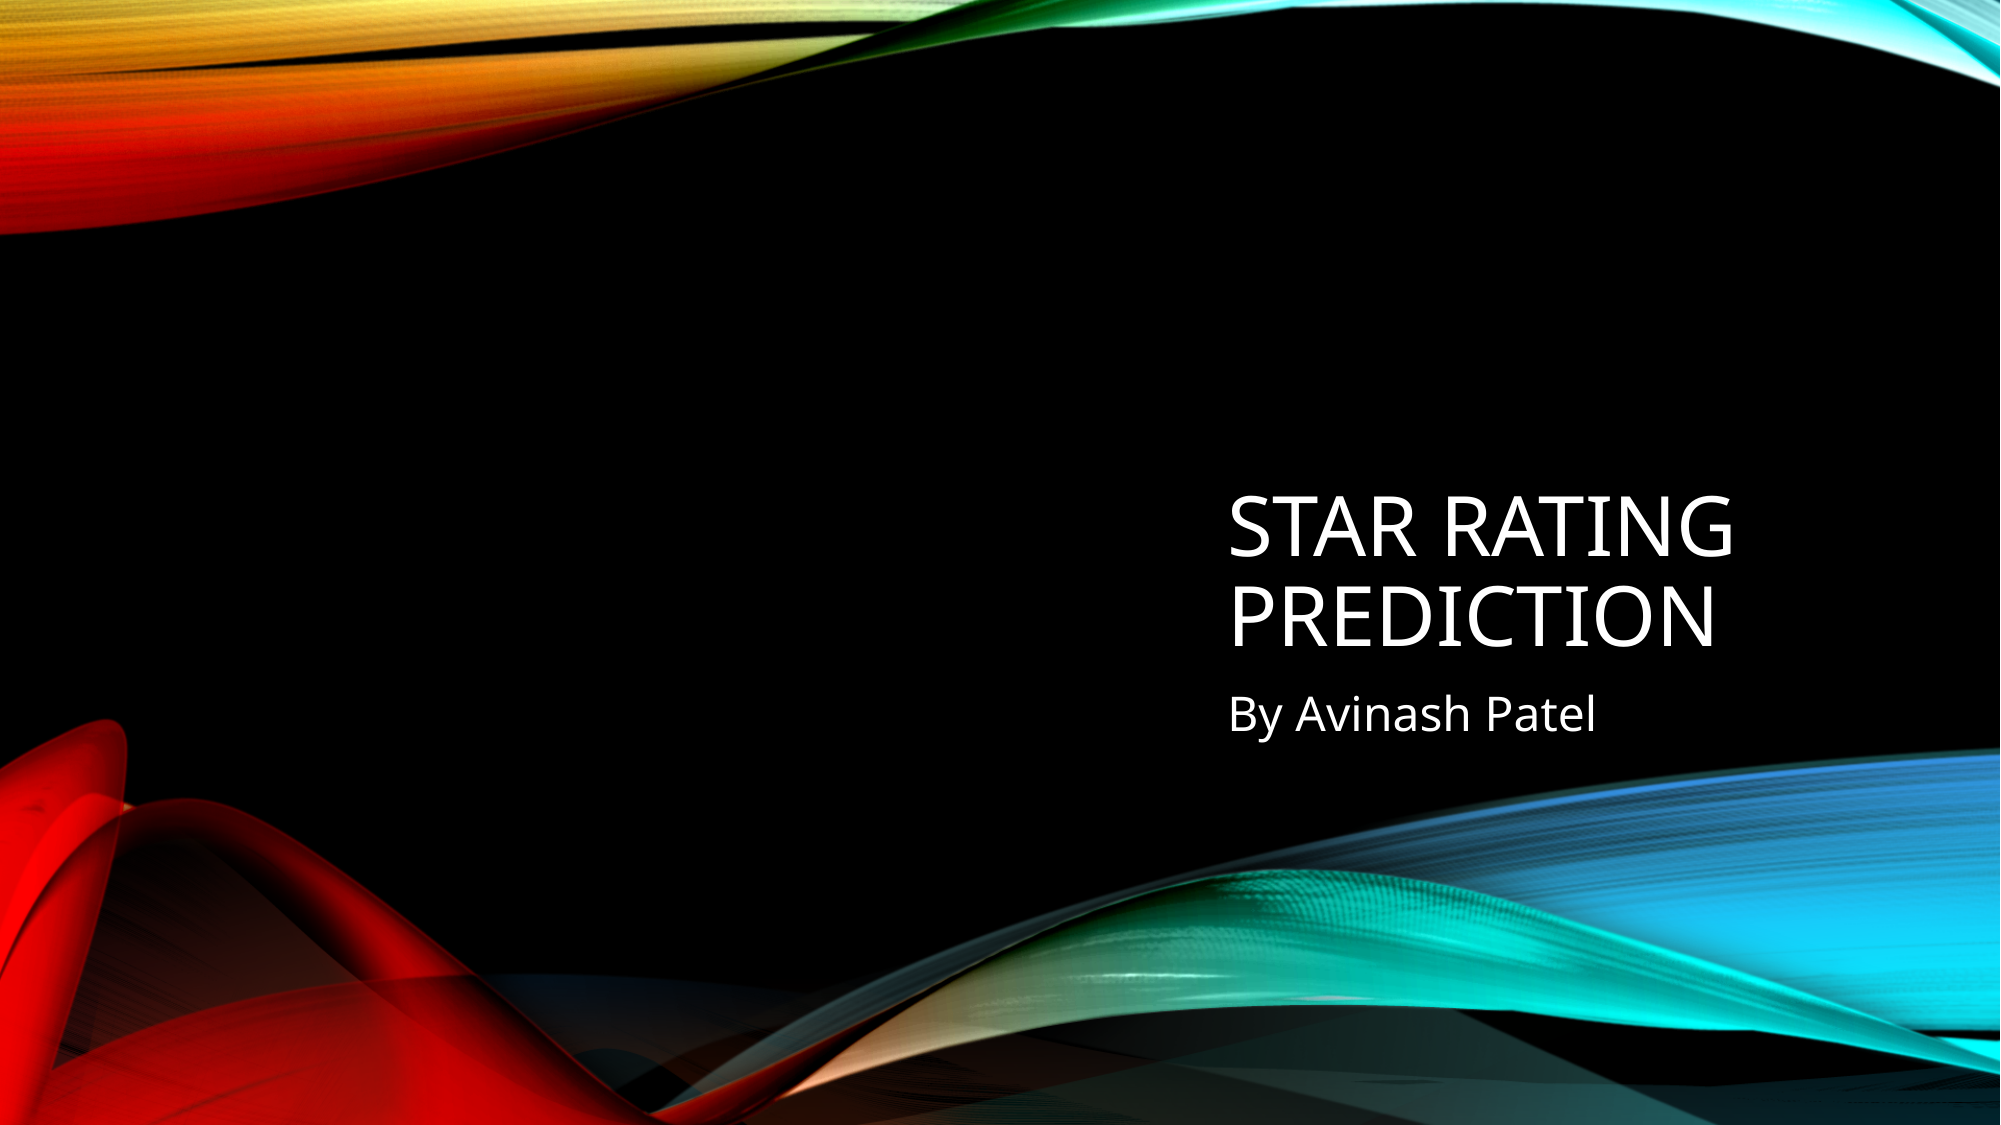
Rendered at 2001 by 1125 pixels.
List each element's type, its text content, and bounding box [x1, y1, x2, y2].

picture [0, 717, 2000, 1125]
title Star Rating PREDICTION [1212, 274, 1784, 672]
picture [0, 0, 2000, 237]
subtitle By Avinash Patel [1212, 682, 1784, 851]
